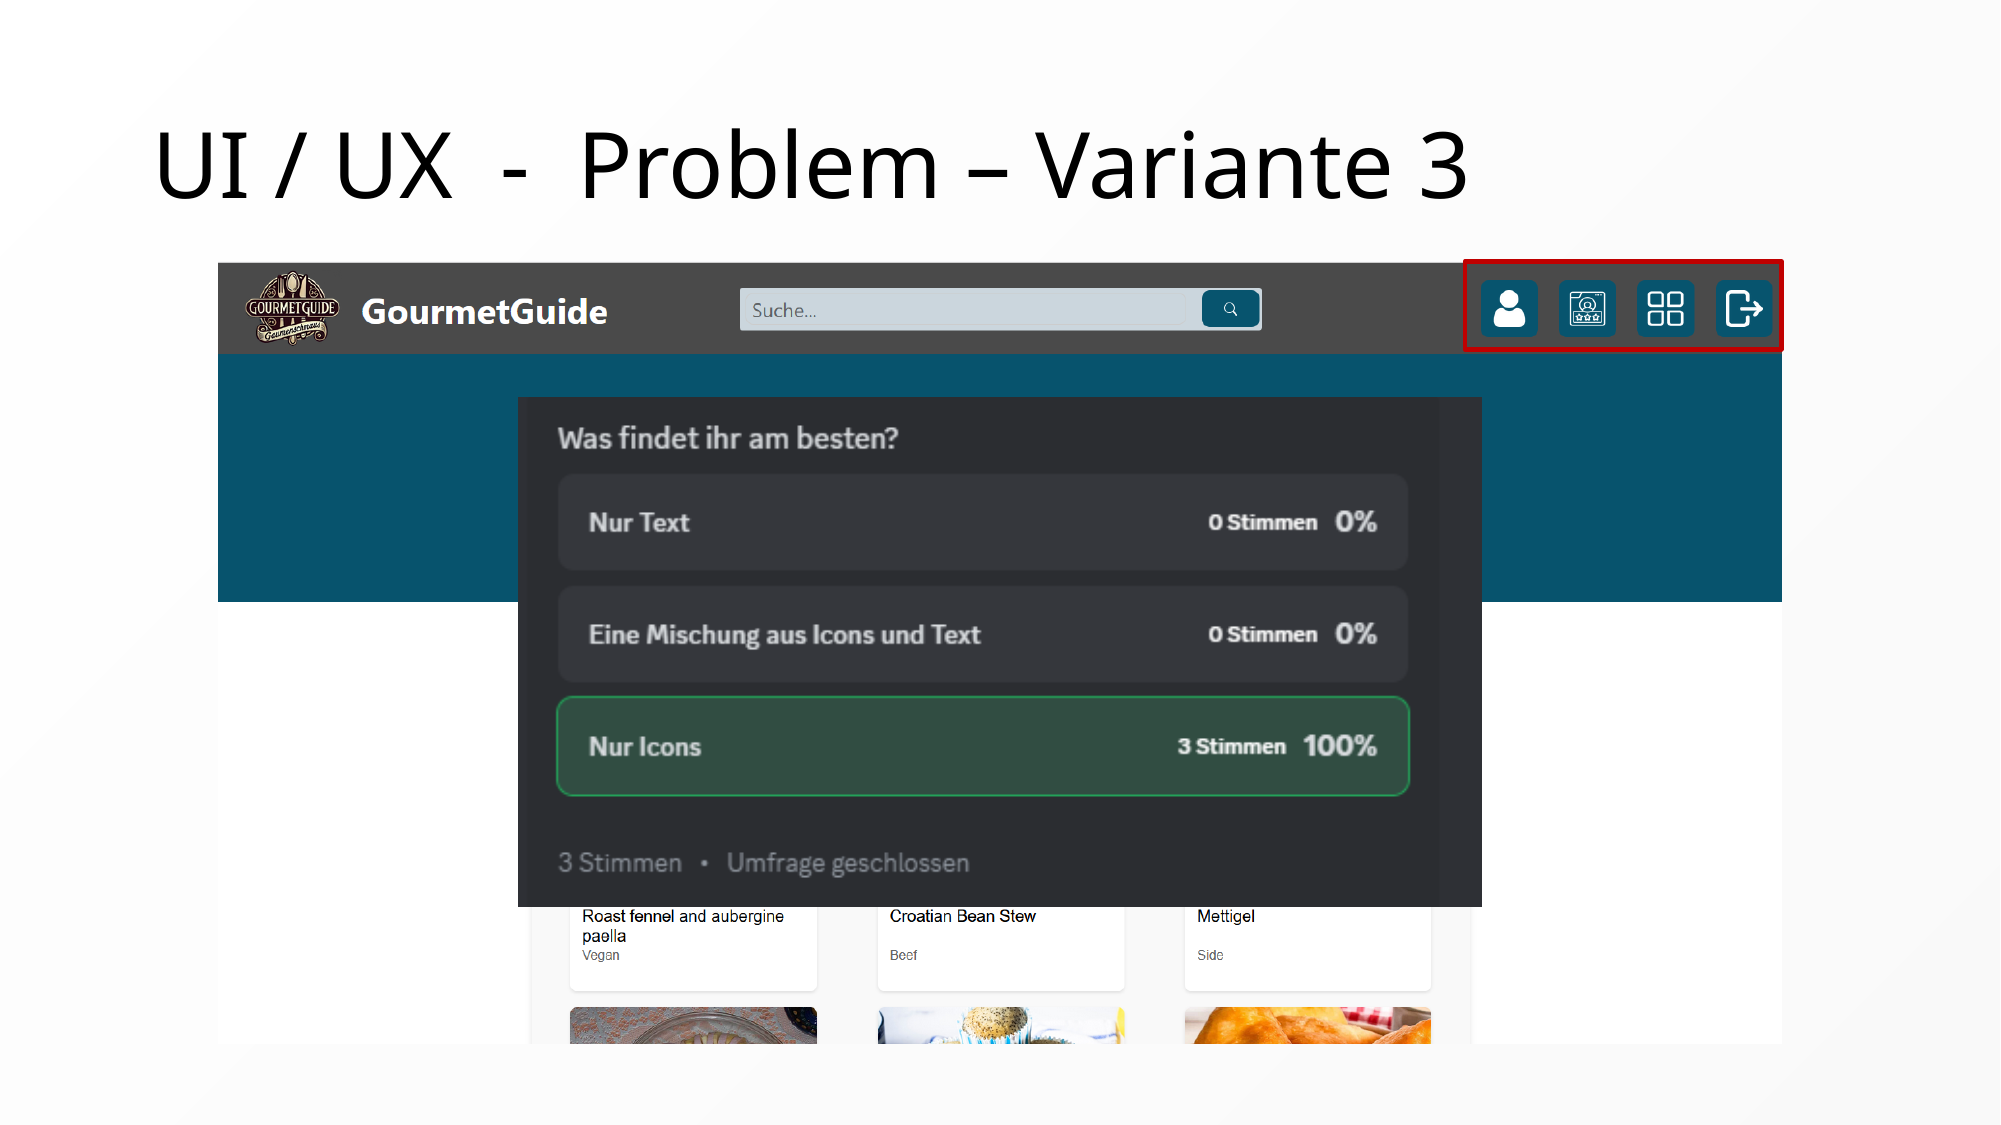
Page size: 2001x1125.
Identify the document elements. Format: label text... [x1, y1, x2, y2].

picture [218, 261, 1782, 353]
title UI / UX - Problem – Variante 3 [137, 59, 1863, 278]
picture [218, 398, 1782, 1044]
